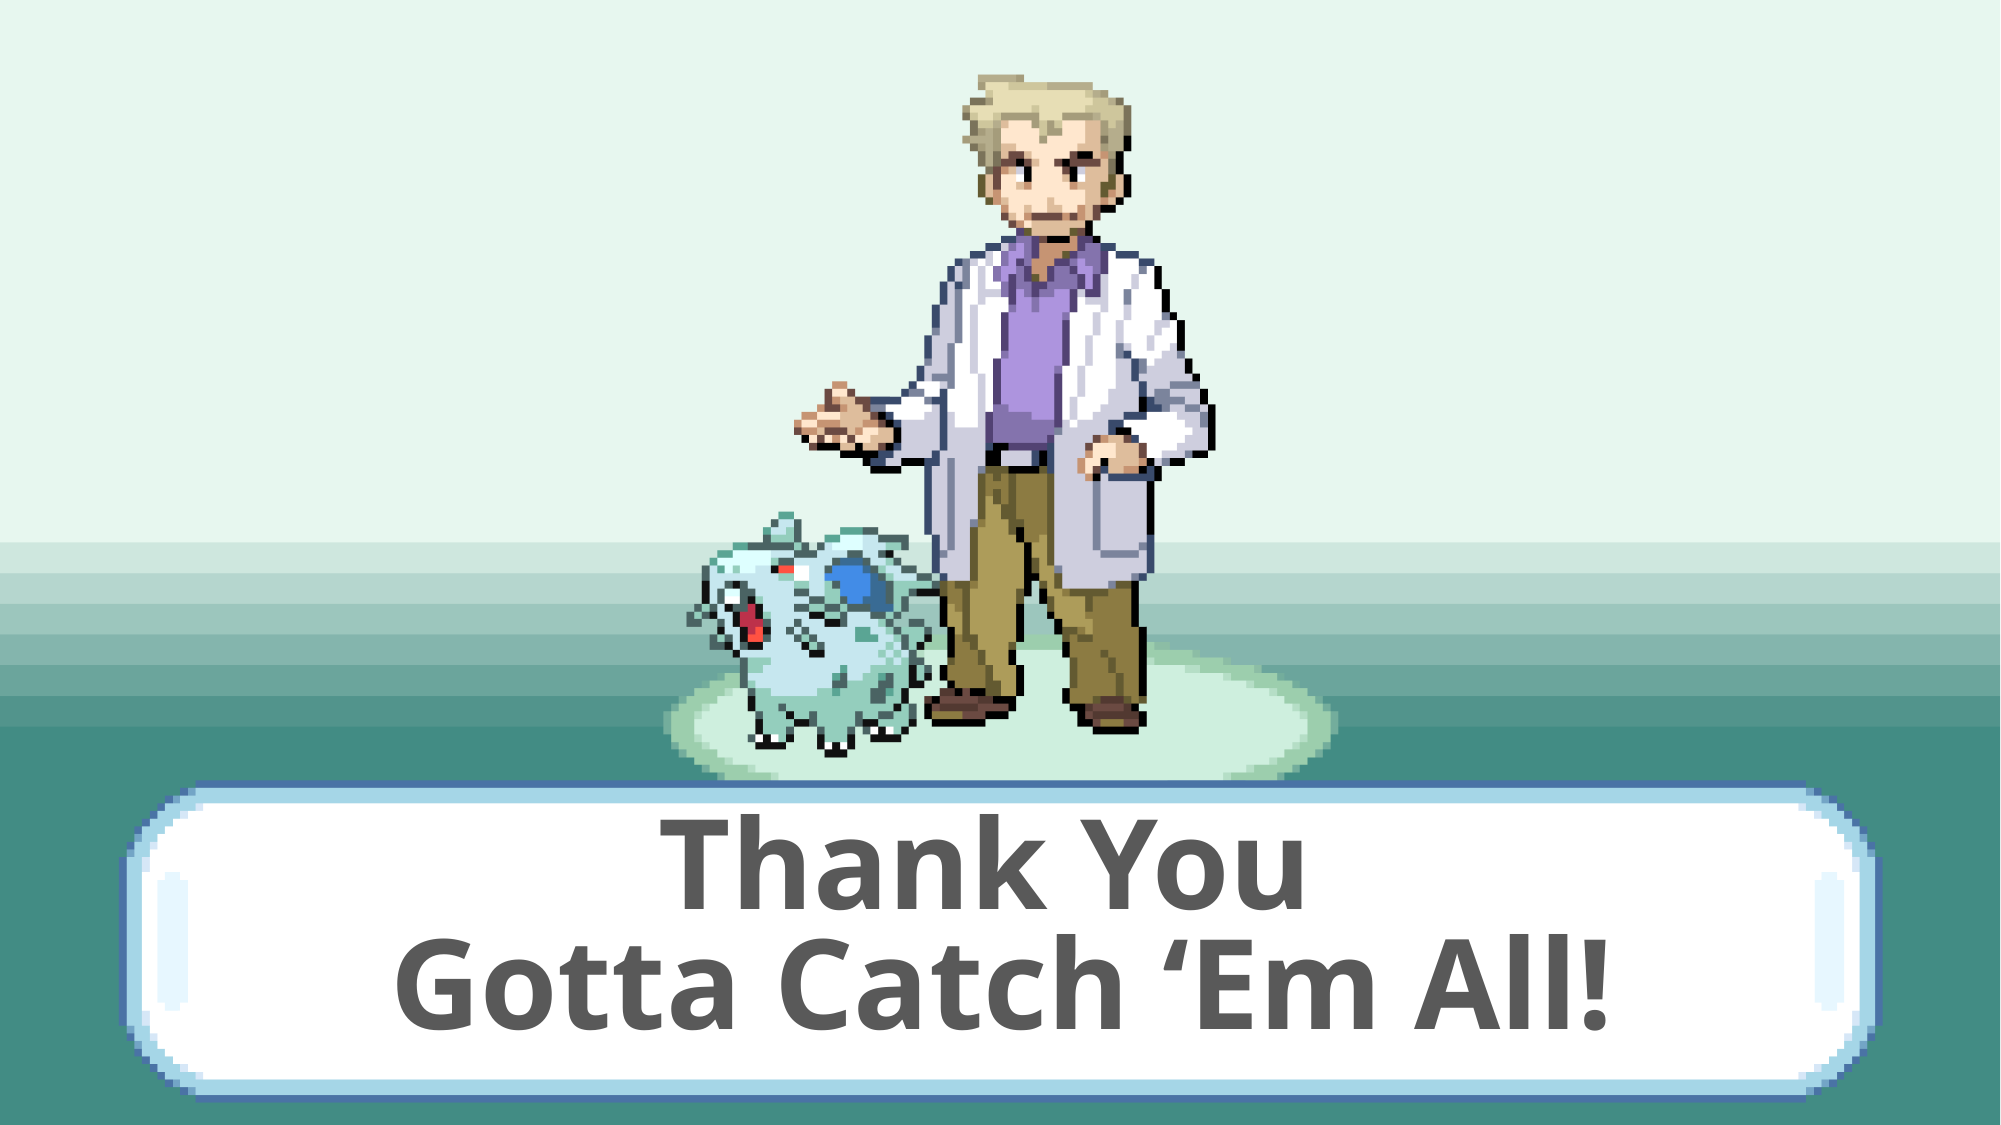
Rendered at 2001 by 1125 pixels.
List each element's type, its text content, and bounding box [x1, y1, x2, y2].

list Thank You Gotta Catch ‘Em All! [196, 806, 1808, 1059]
picture [0, 0, 2001, 1125]
